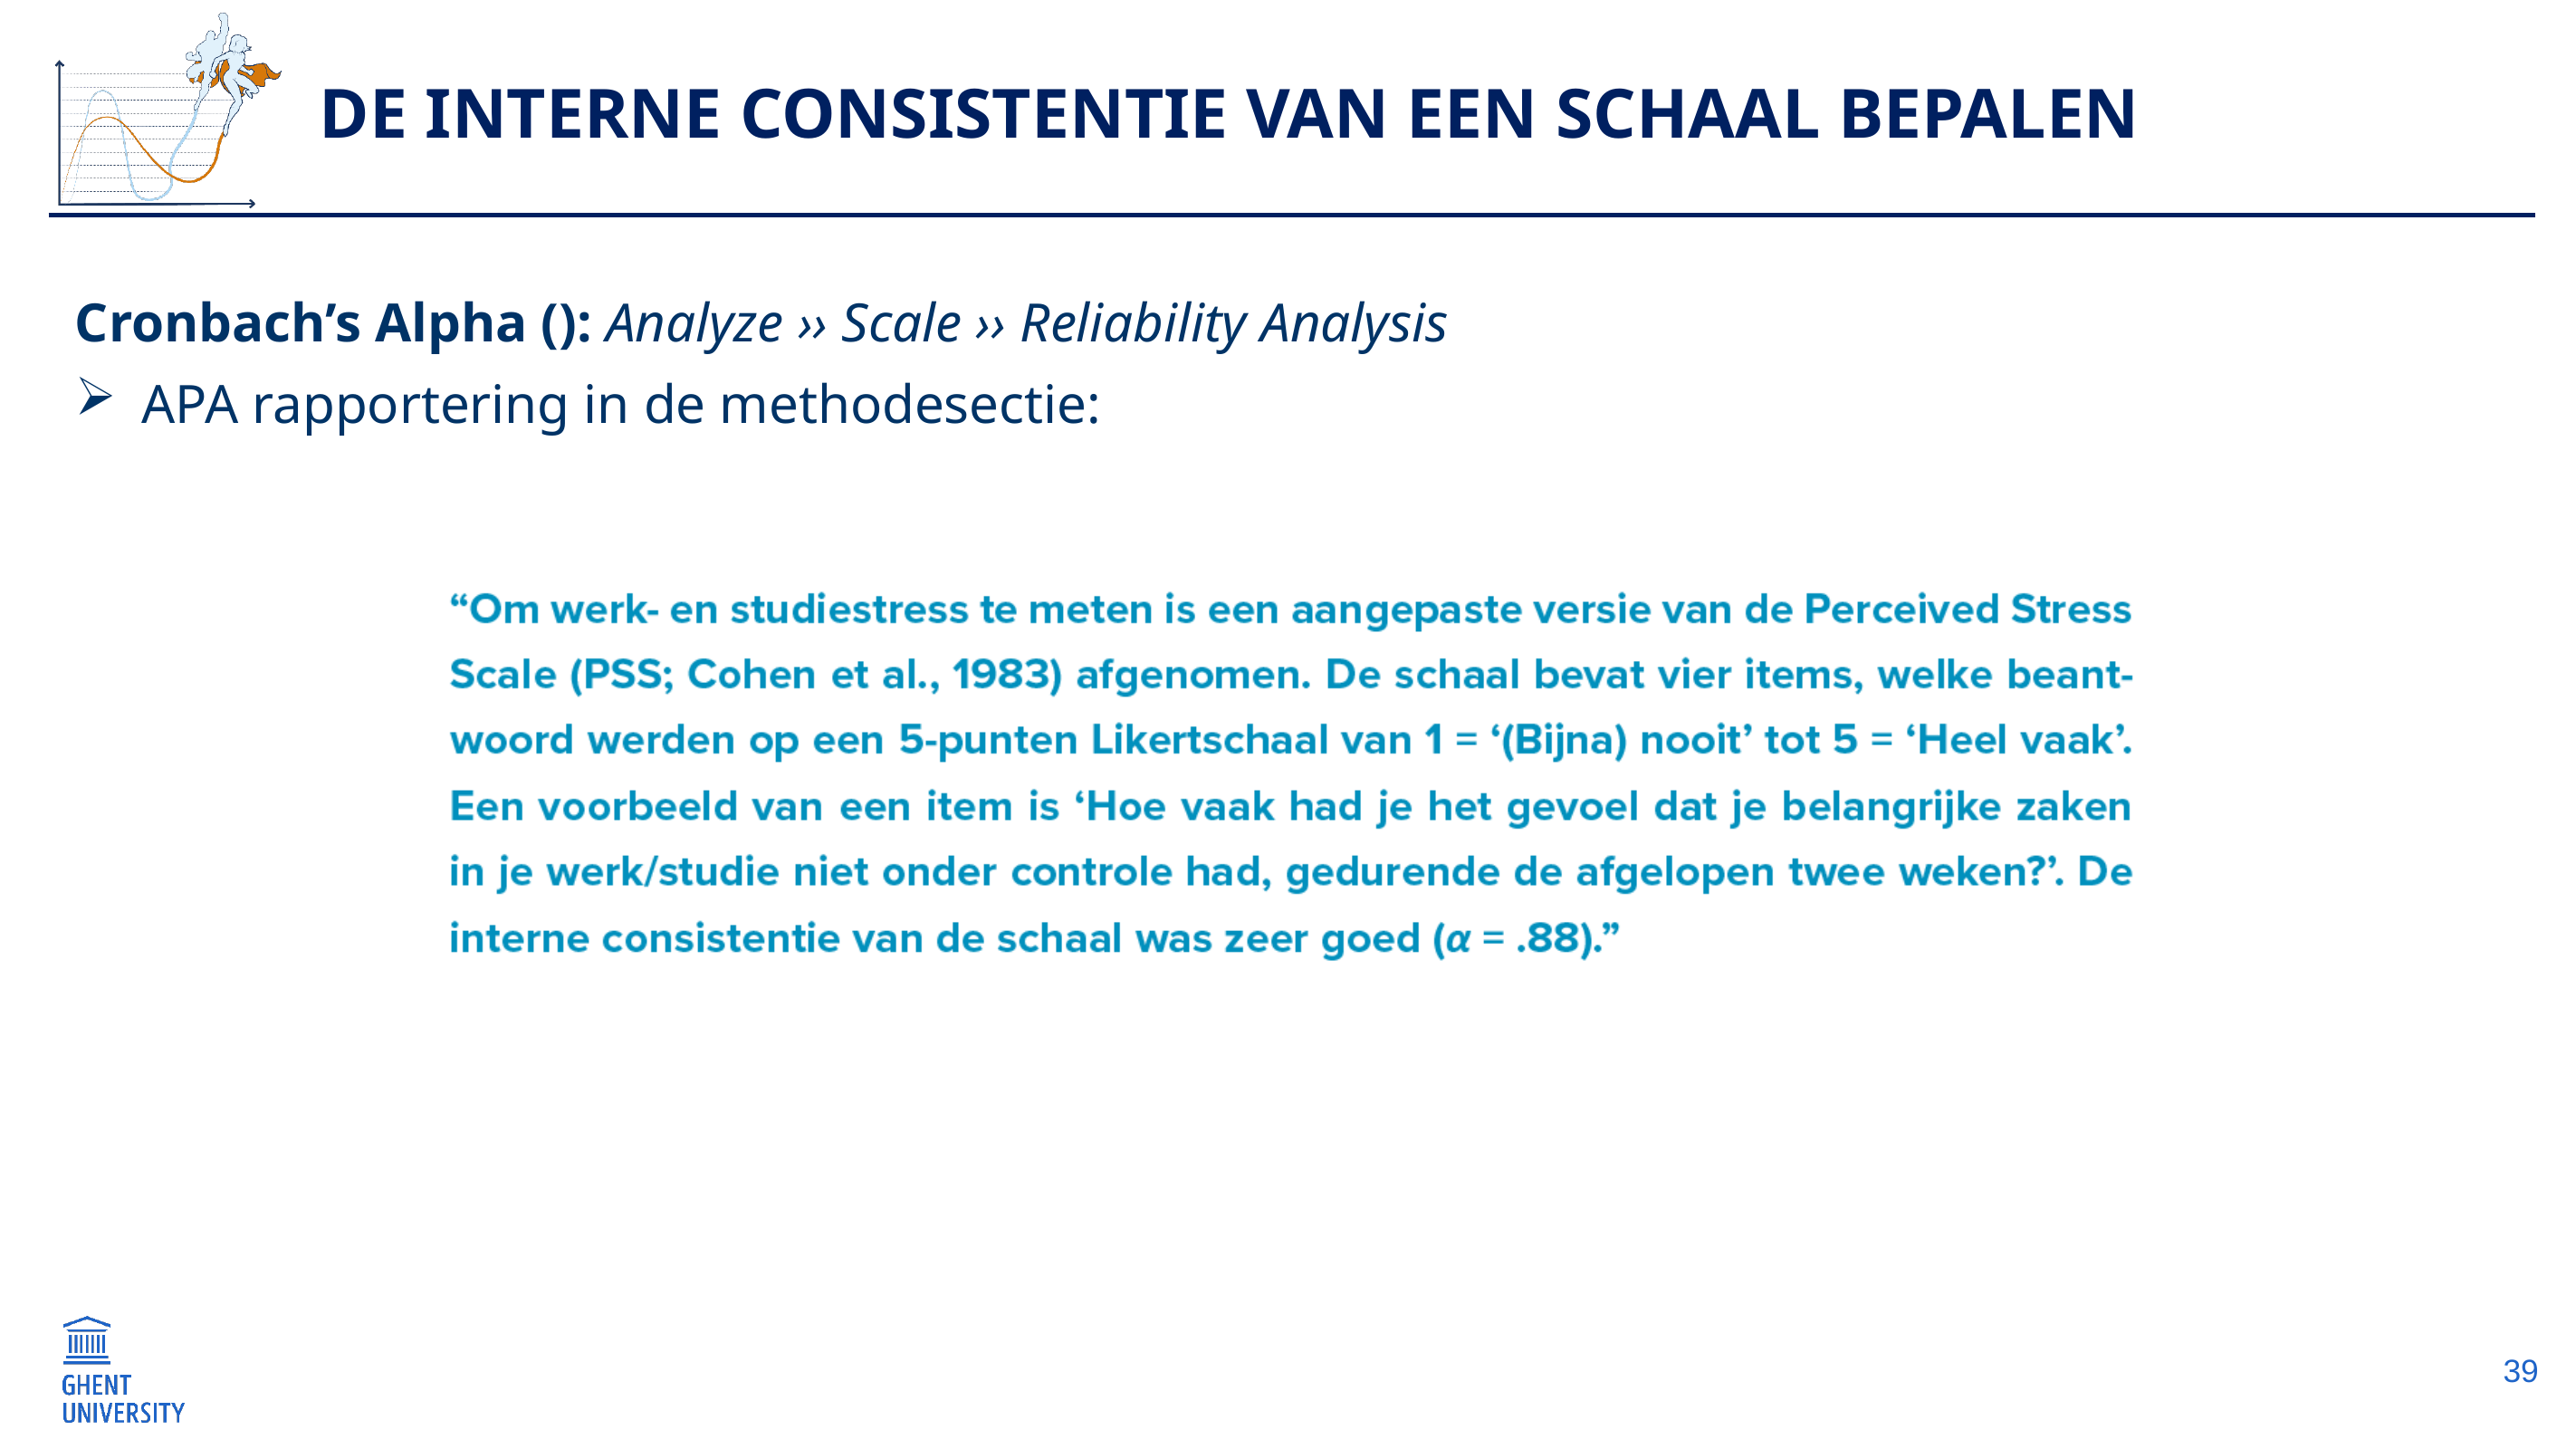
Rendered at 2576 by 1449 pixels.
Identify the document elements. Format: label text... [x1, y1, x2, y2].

picture [62, 1175, 411, 1449]
slide_number 39 [2415, 1330, 2553, 1408]
picture [432, 585, 2169, 974]
title De interne consistentie van een schaal bepalen [305, 18, 2527, 159]
picture [5, 0, 306, 318]
